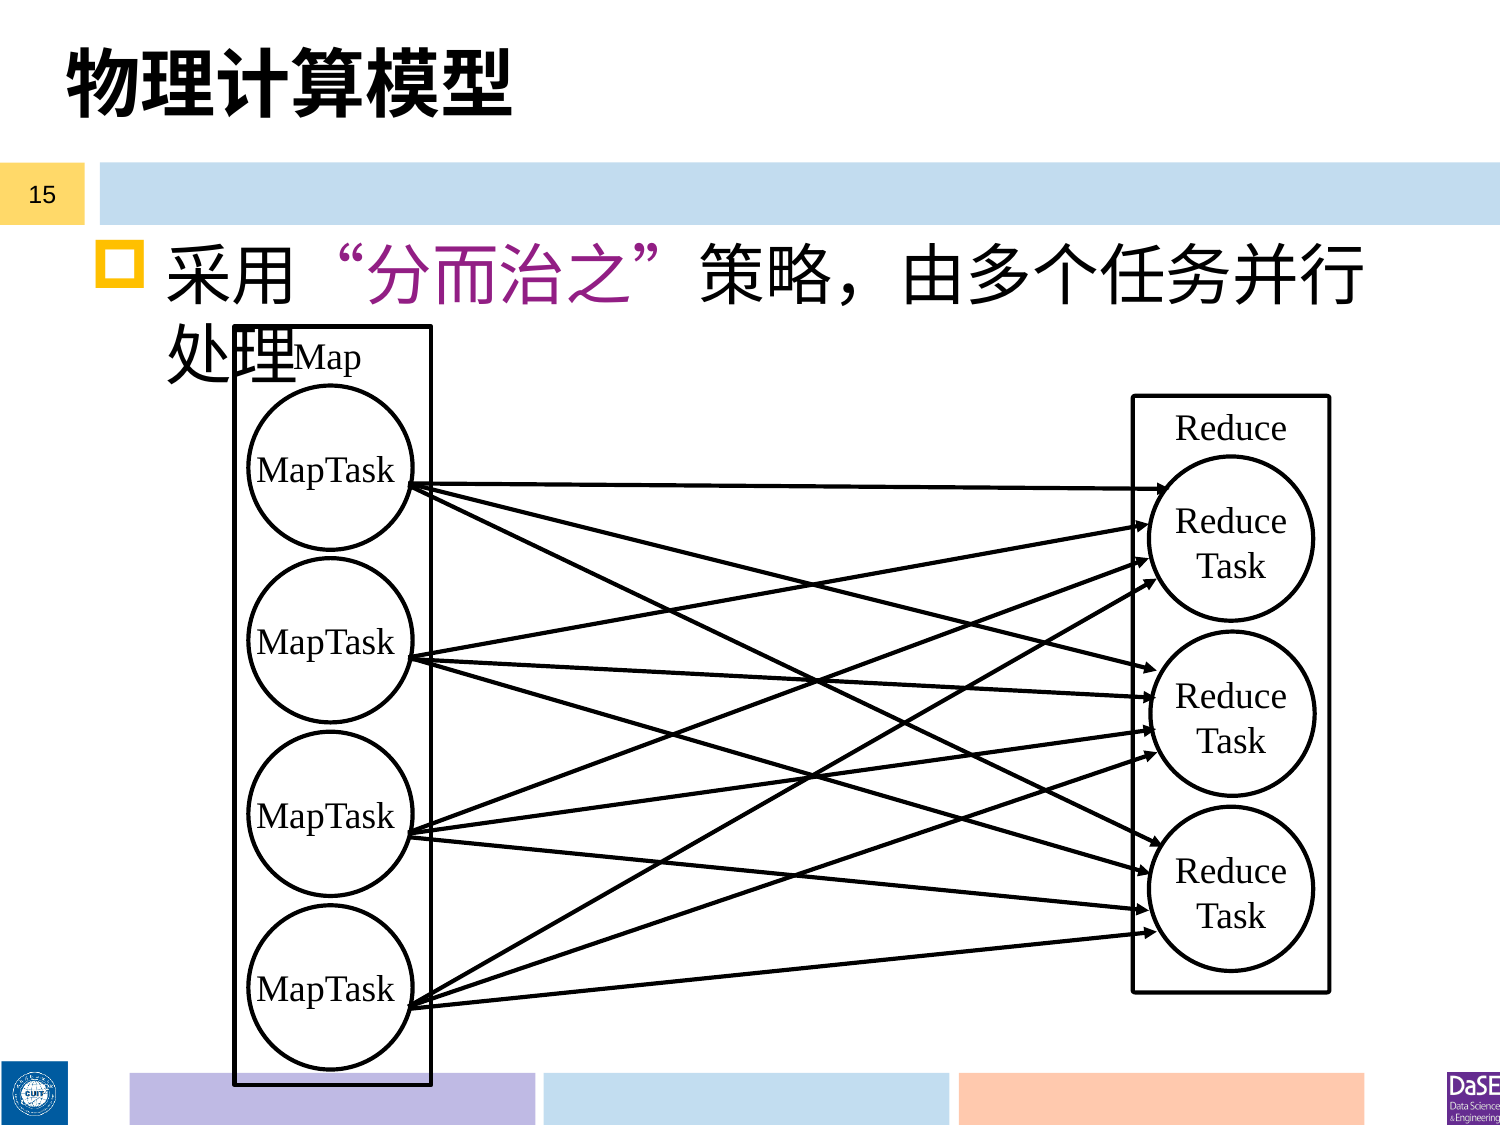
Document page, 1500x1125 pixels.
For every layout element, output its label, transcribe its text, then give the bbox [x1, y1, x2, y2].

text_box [1163, 483, 1170, 490]
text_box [234, 324, 432, 1086]
picture [1447, 1072, 1500, 1125]
list 采用“分而治之”策略，由多个任务并行处理 [75, 224, 1425, 1005]
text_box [407, 752, 1158, 931]
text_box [1132, 395, 1330, 993]
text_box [407, 523, 1150, 557]
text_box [407, 578, 1157, 751]
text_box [407, 484, 1164, 662]
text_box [407, 931, 1157, 1010]
title 物理计算模型 [50, 0, 1459, 175]
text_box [407, 557, 1150, 577]
picture [0, 1059, 69, 1125]
slide_number 15 [0, 162, 85, 225]
